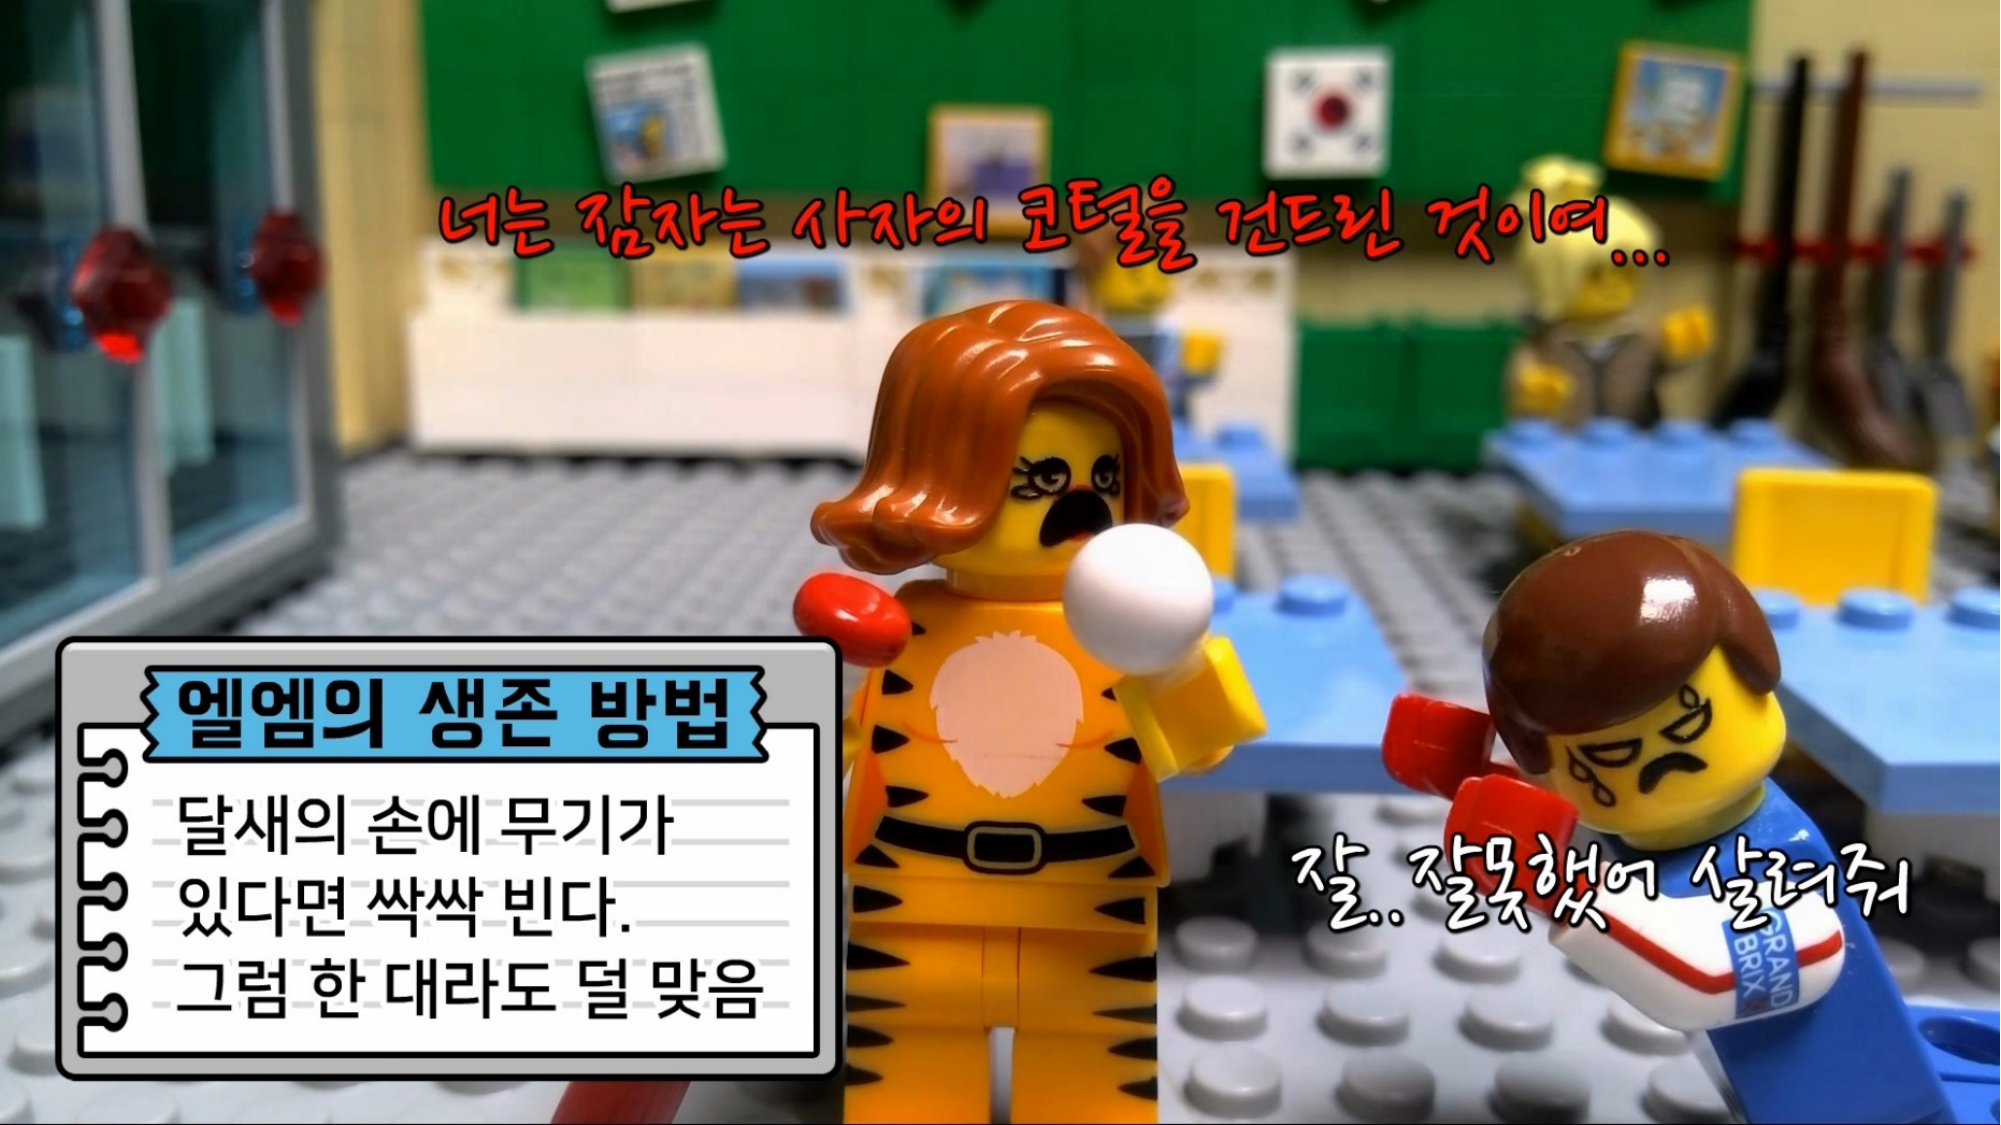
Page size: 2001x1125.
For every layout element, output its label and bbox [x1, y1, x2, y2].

list [0, 0, 2000, 1125]
